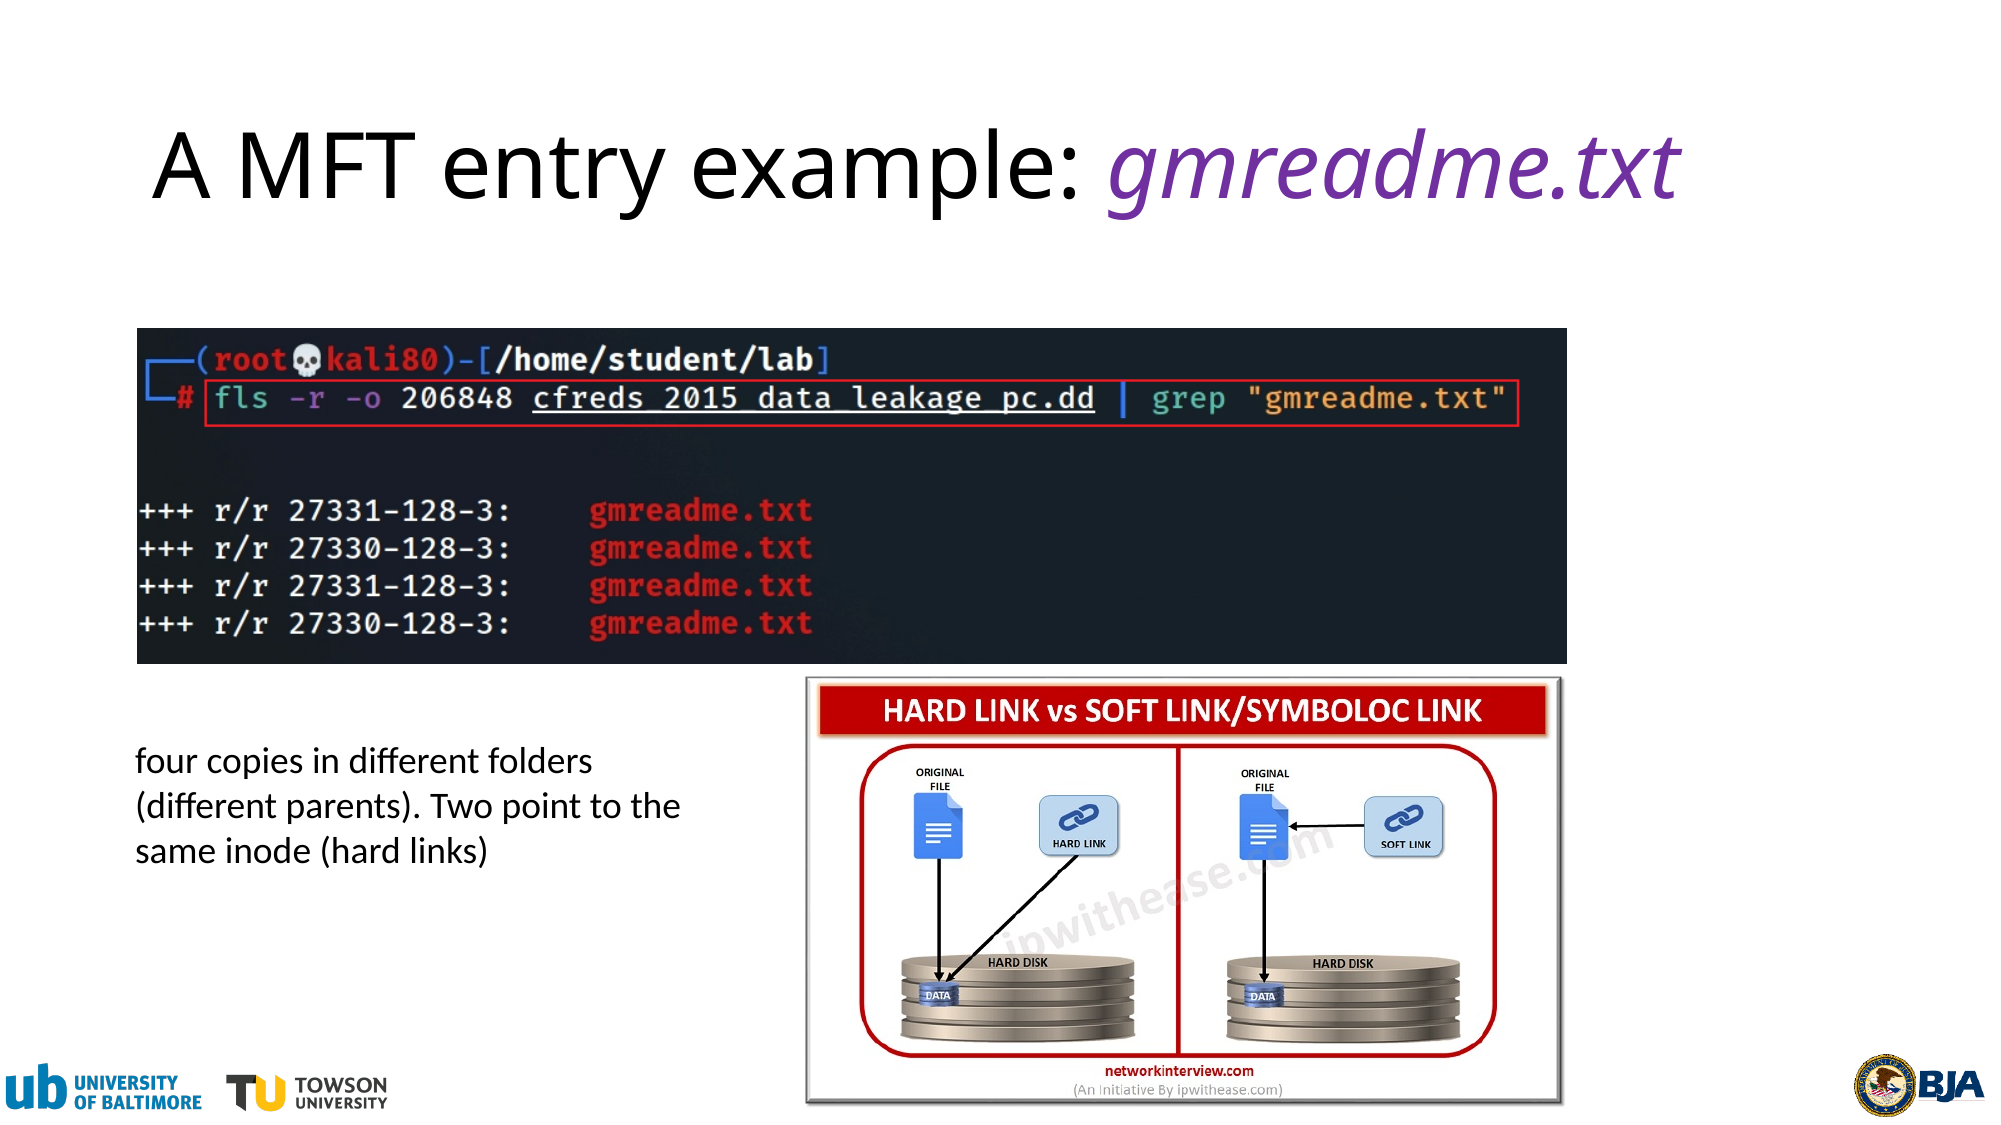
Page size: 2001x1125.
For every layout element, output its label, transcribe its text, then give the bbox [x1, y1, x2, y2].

picture [803, 674, 1567, 1109]
picture [0, 1031, 407, 1125]
picture [1854, 1054, 1986, 1117]
picture [137, 328, 1567, 665]
text_box four copies in different folders (different parents). Two point to the same inode (hard links) [120, 728, 720, 879]
title A MFT entry example: gmreadme.txt [137, 59, 1863, 278]
